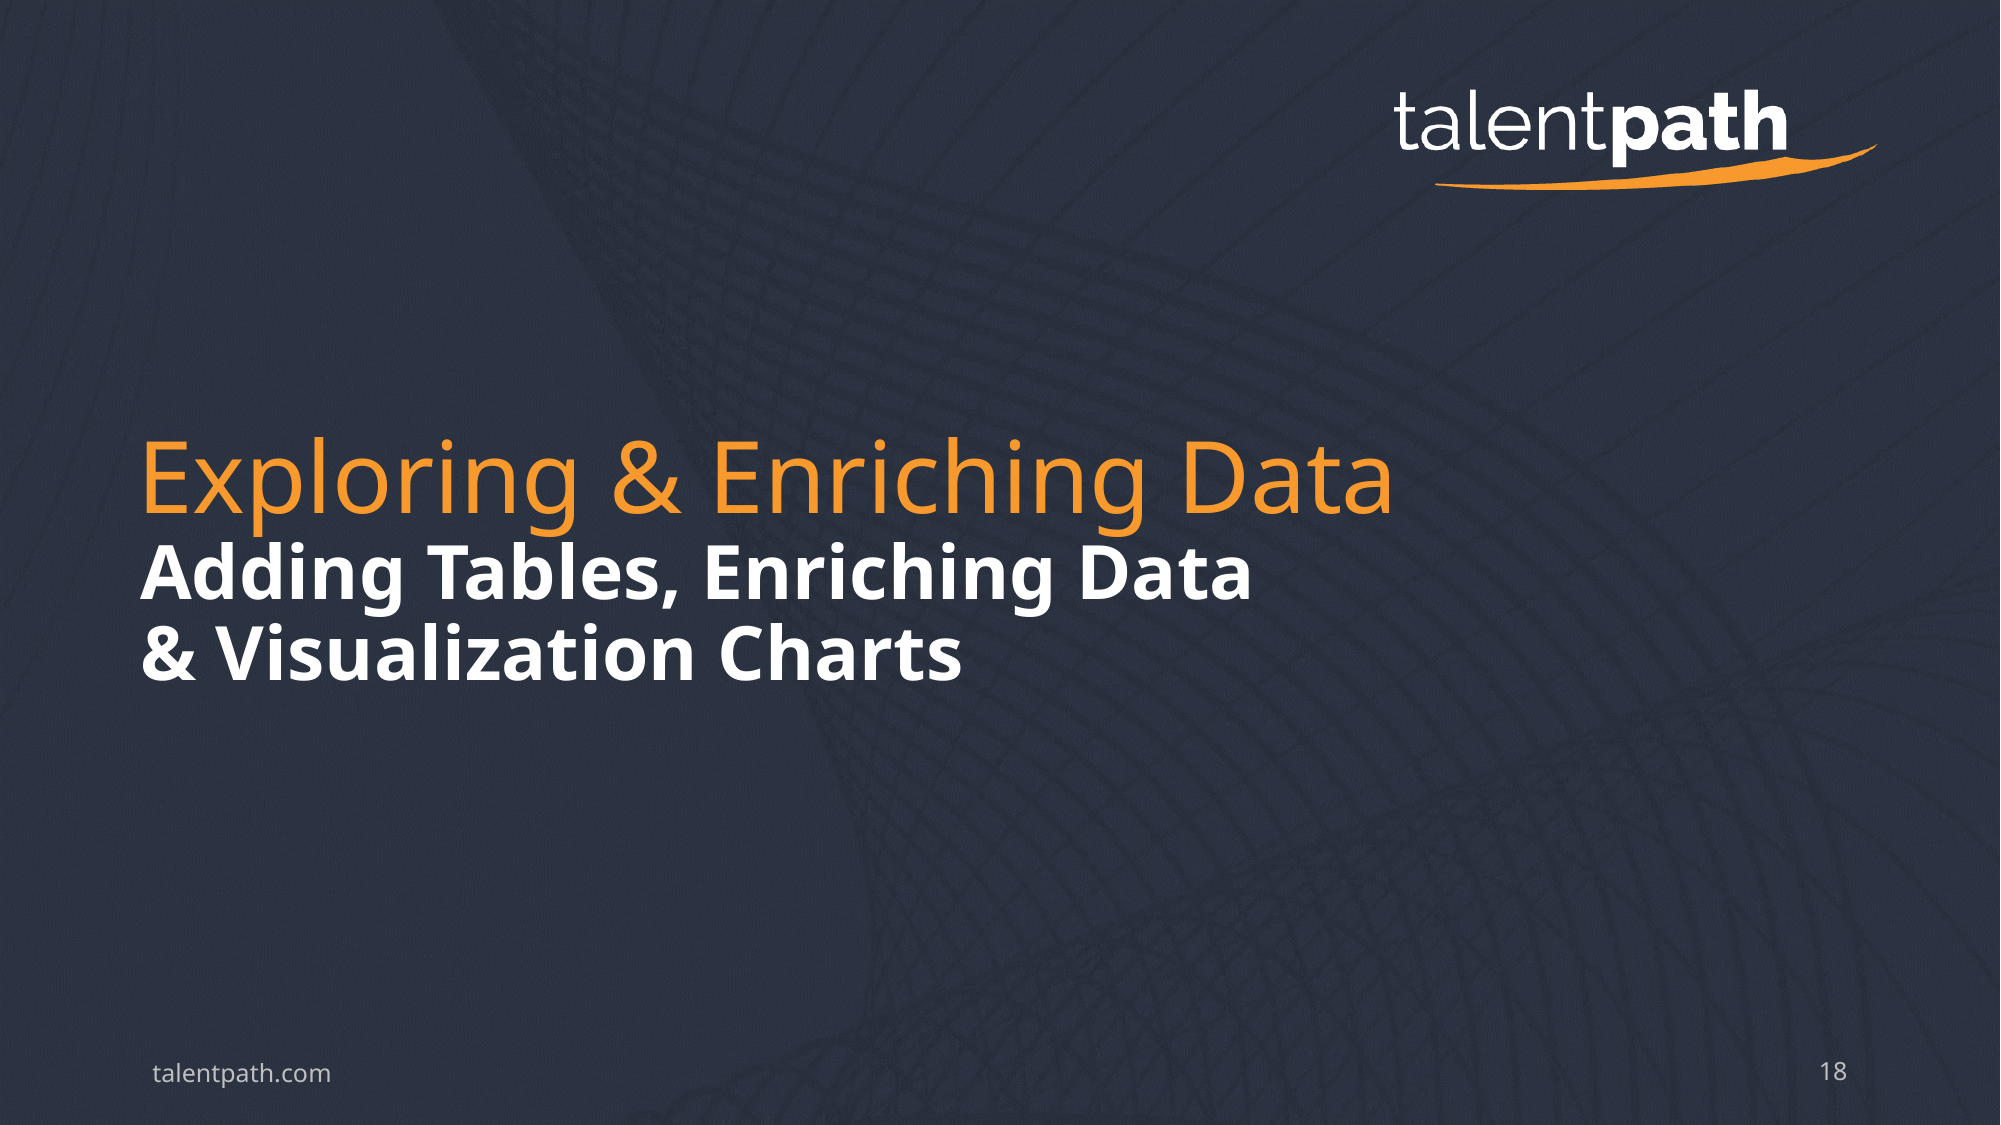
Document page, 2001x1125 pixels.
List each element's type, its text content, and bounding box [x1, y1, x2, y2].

title Exploring & Enriching Data [122, 410, 1933, 543]
subtitle Adding Tables, Enriching Data & Visualization Charts [125, 527, 1626, 799]
slide_number talentpath.com [137, 1042, 588, 1103]
picture [1386, 82, 1889, 200]
slide_number 18 [1412, 1042, 1863, 1103]
